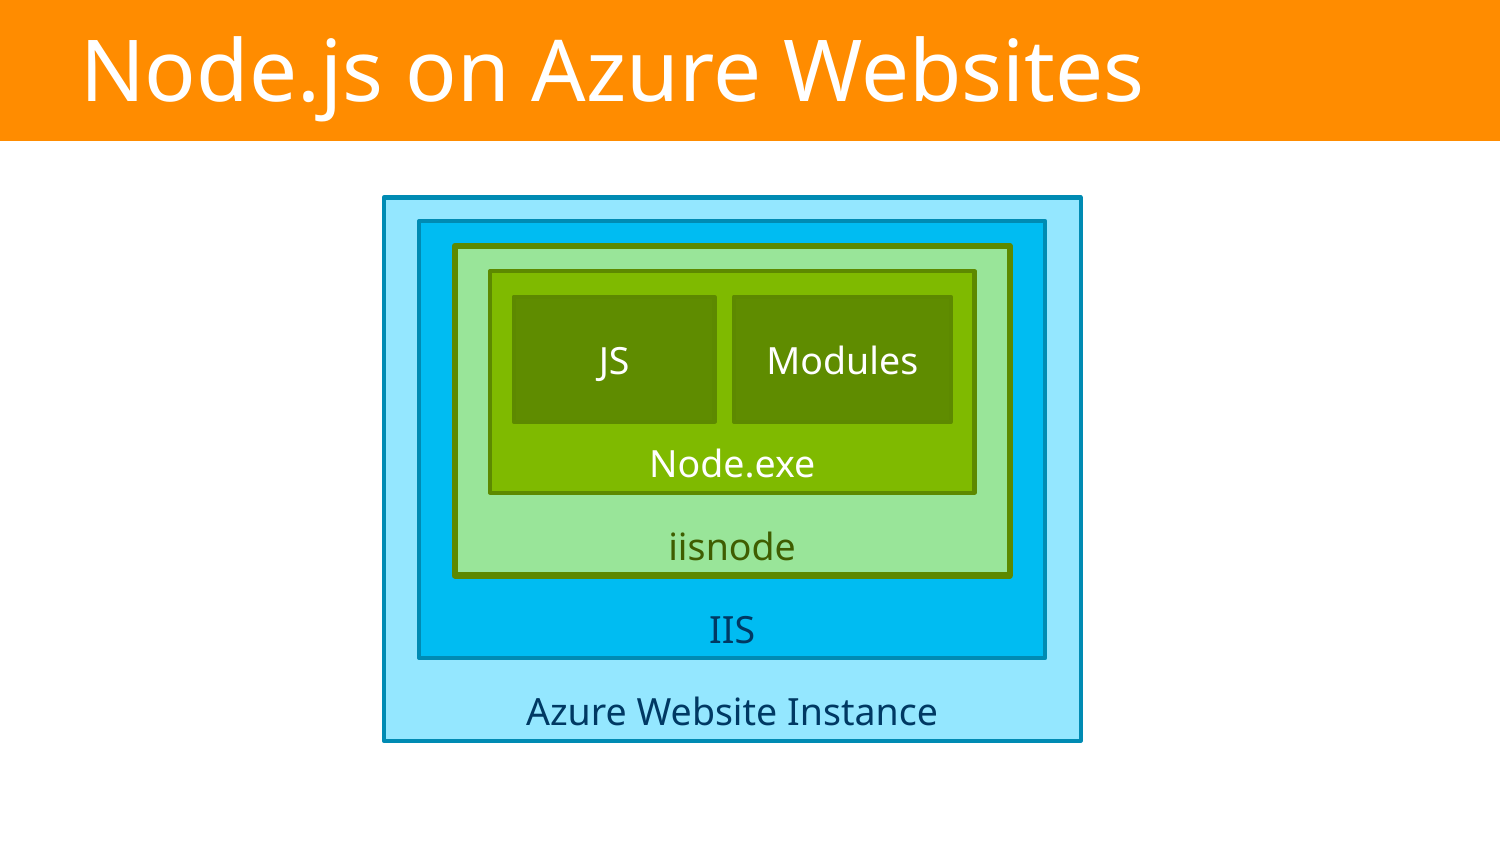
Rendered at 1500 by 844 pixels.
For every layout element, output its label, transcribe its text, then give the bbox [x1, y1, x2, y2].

text_box JS [512, 295, 717, 424]
text_box IIS [417, 219, 1047, 660]
text_box iisnode [453, 244, 1012, 577]
text_box Azure Website Instance [382, 195, 1083, 743]
title Node.js on Azure Websites [64, 0, 1415, 138]
text_box Node.exe [488, 269, 977, 495]
text_box Modules [732, 295, 953, 424]
